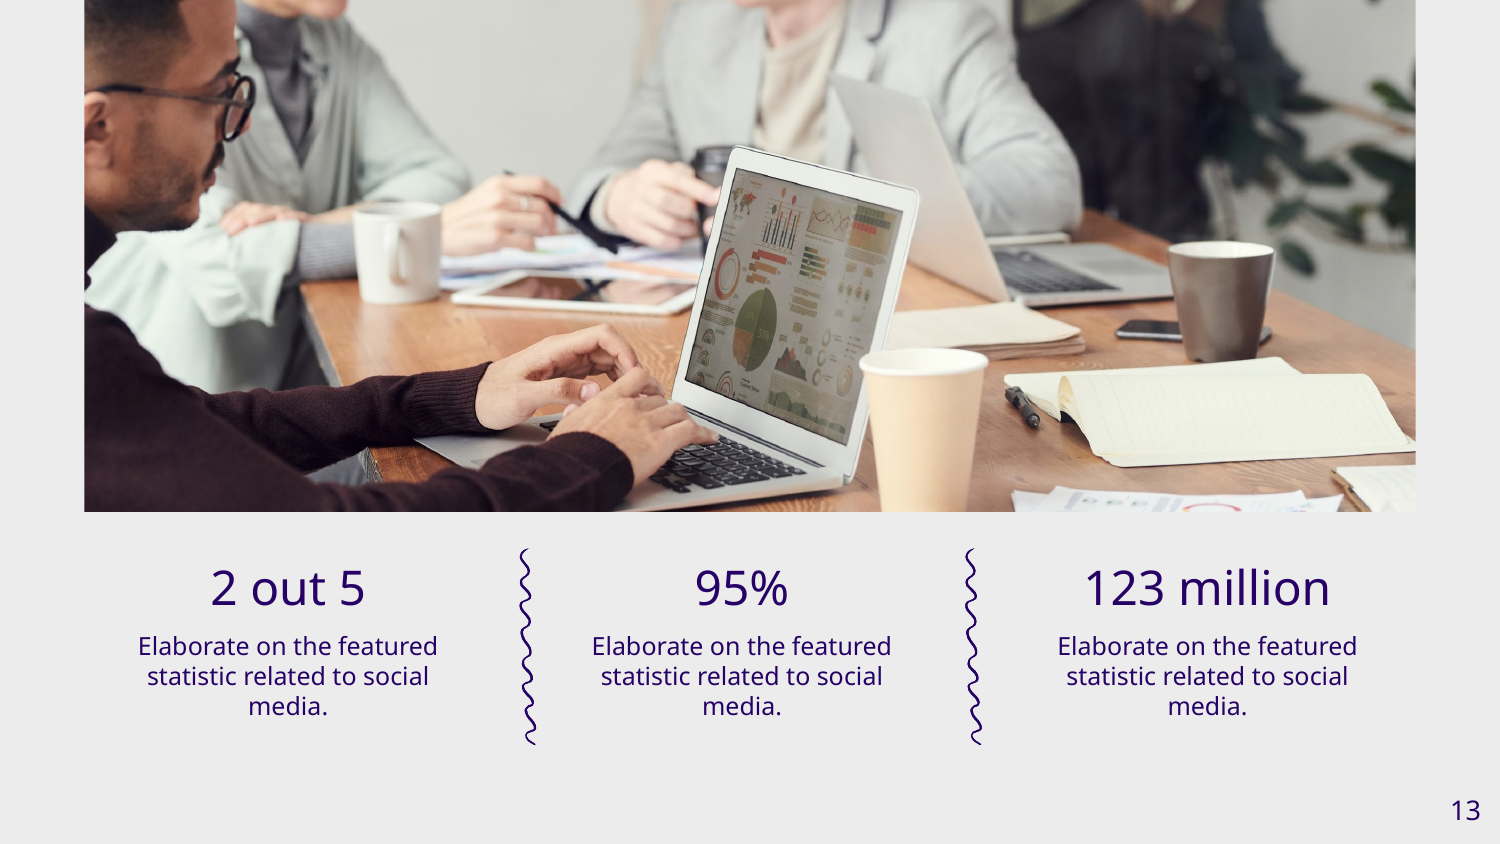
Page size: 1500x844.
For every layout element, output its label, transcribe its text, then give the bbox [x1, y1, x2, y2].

picture [84, 0, 1416, 512]
text_box [519, 548, 537, 746]
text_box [588, 557, 896, 722]
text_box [1054, 557, 1362, 722]
slide_number ‹#› [1391, 779, 1482, 844]
text_box [965, 548, 982, 746]
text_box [134, 557, 442, 722]
